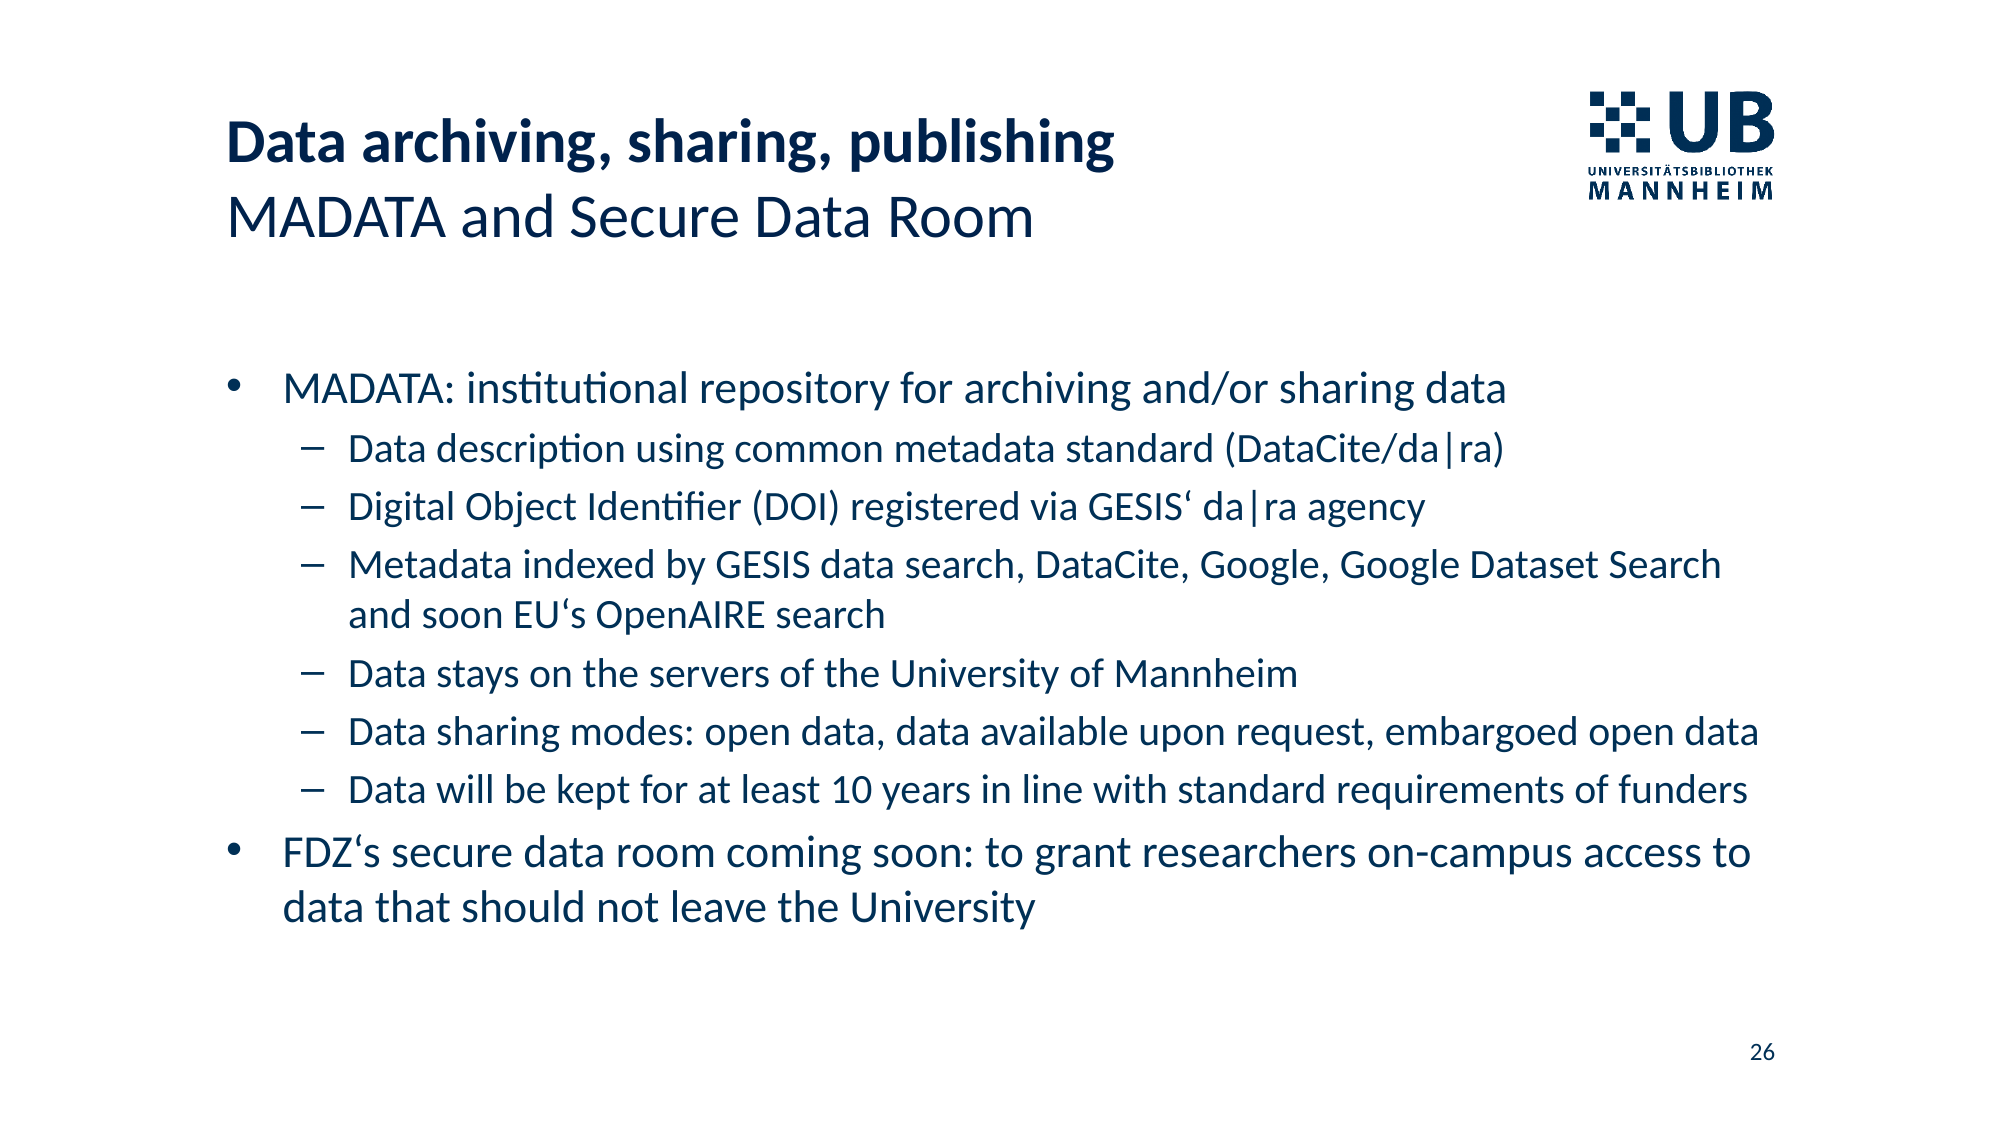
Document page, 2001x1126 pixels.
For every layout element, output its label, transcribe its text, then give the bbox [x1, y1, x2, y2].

picture [1582, 85, 1779, 204]
slide_number 26 [1544, 1035, 1776, 1066]
title Data archiving, sharing, publishing MADATA and Secure Data Room [226, 100, 1286, 306]
list MADATA: institutional repository for archiving and/or sharing data Data description using common metadata standard (DataCite/da|ra) Digital Object Identifier (DOI) registered via GESIS‘ da|ra agency Metadata indexed by GESIS data search, DataCite, Google, Google Dataset Search and soon EU‘s OpenAIRE search Data stays on the servers of the University of Mannheim Data sharing modes: open data, data available upon request, embargoed open data Data will be kept for at least 10 years in line with standard requirements of funders FDZ‘s secure data room coming soon: to grant researchers on-campus access to data that should not leave the University [226, 357, 1774, 963]
